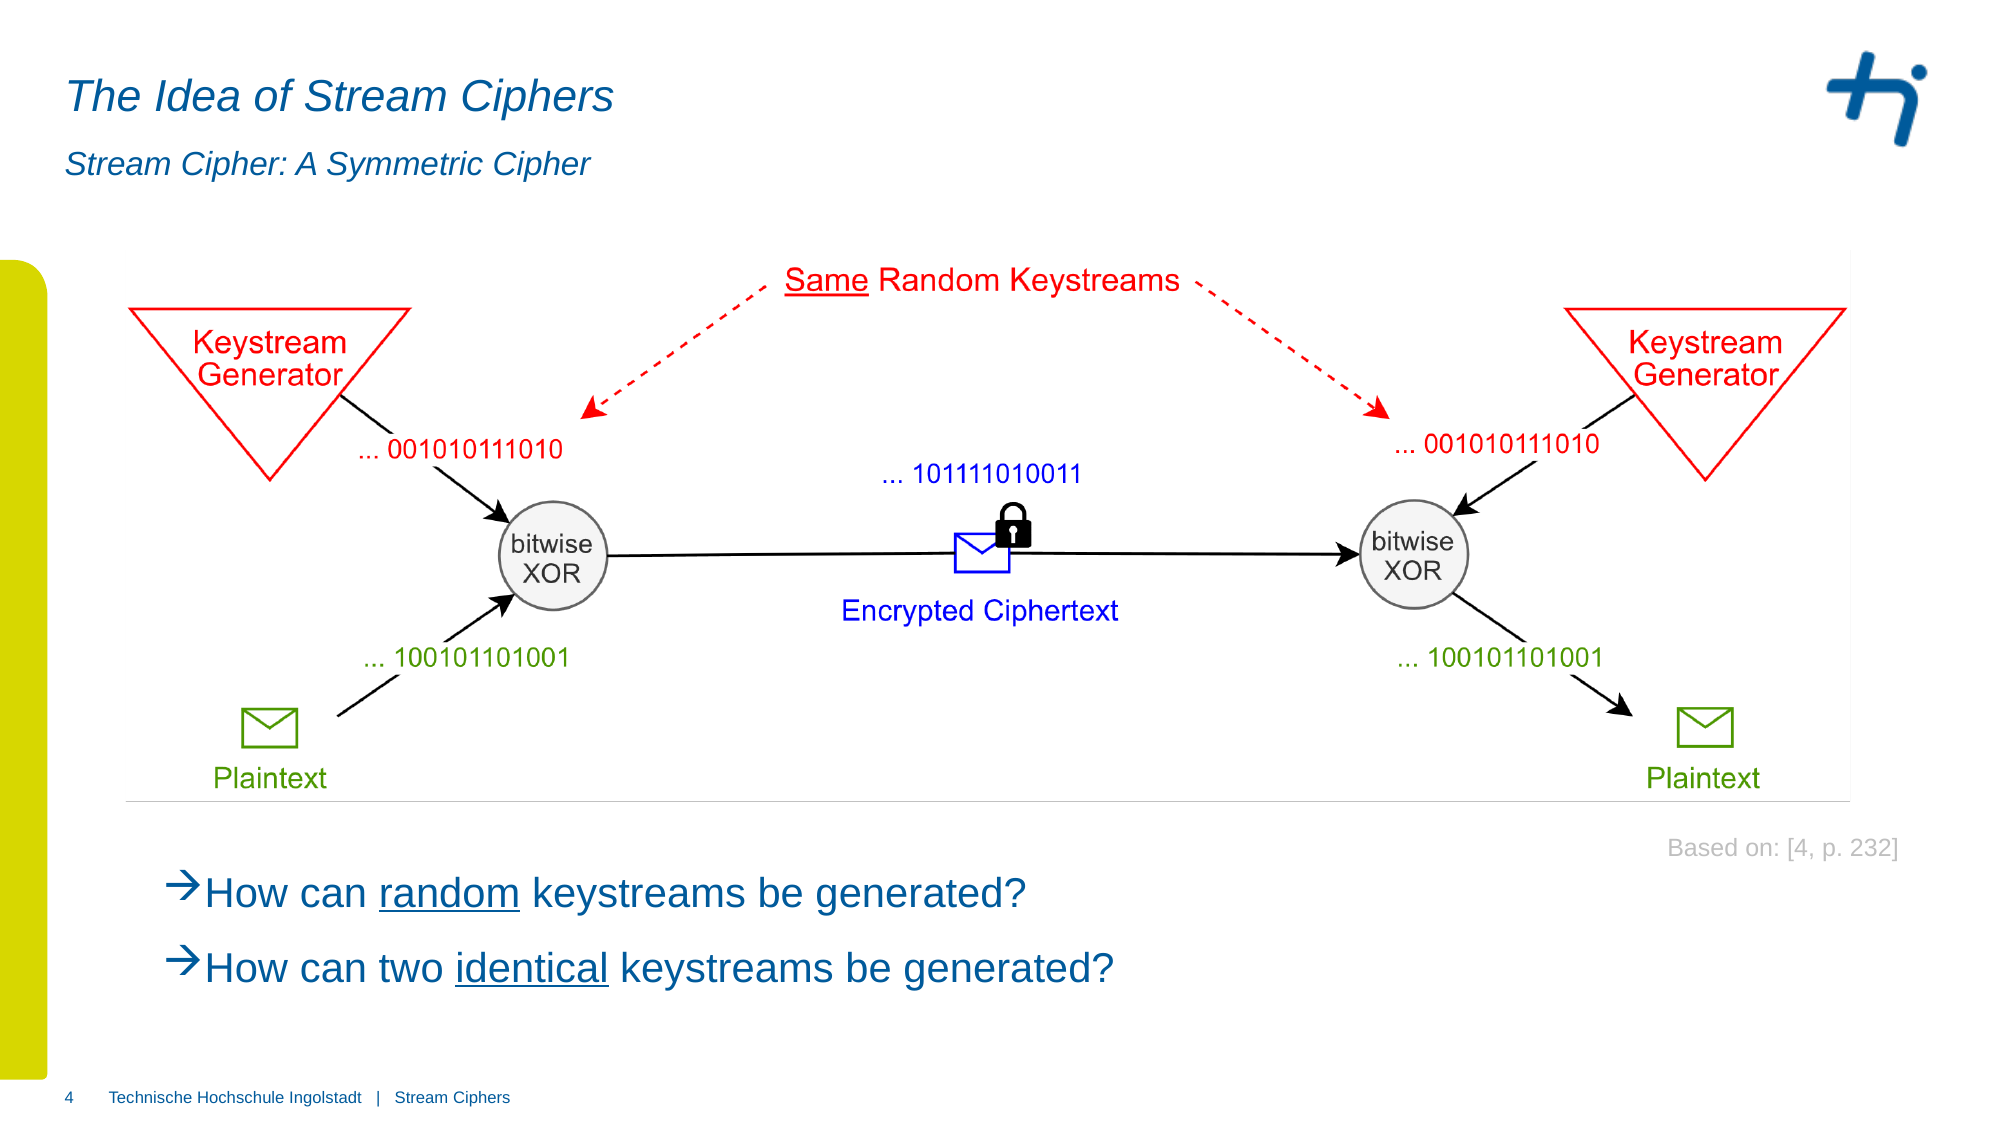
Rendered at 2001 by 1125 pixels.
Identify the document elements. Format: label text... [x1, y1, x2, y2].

subtitle Stream Cipher: A Symmetric Cipher [64, 122, 1665, 179]
slide_number 4 [64, 1087, 107, 1122]
list How can random keystreams be generated? How can two identical keystreams be generated? [103, 264, 1919, 1043]
text_box Based on: [4, p. 232] [1652, 815, 1979, 881]
picture [123, 250, 1851, 803]
title The Idea of Stream Ciphers [64, 66, 1665, 121]
